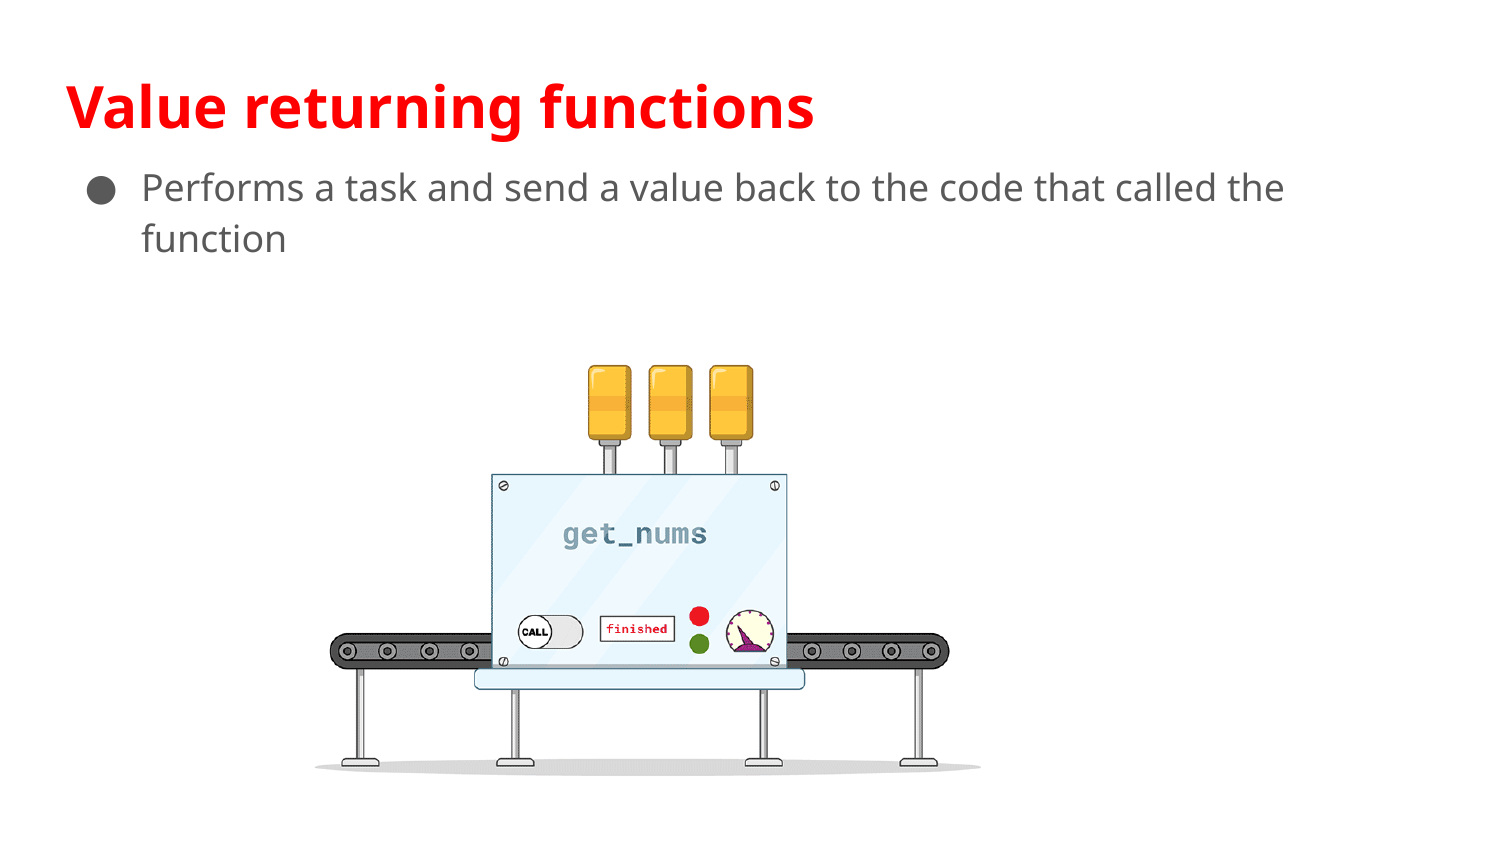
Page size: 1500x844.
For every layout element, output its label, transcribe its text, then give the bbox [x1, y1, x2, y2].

picture [285, 327, 1009, 810]
title Value returning functions [51, 54, 1449, 126]
list Performs a task and send a value back to the code that called the function [51, 141, 1449, 563]
